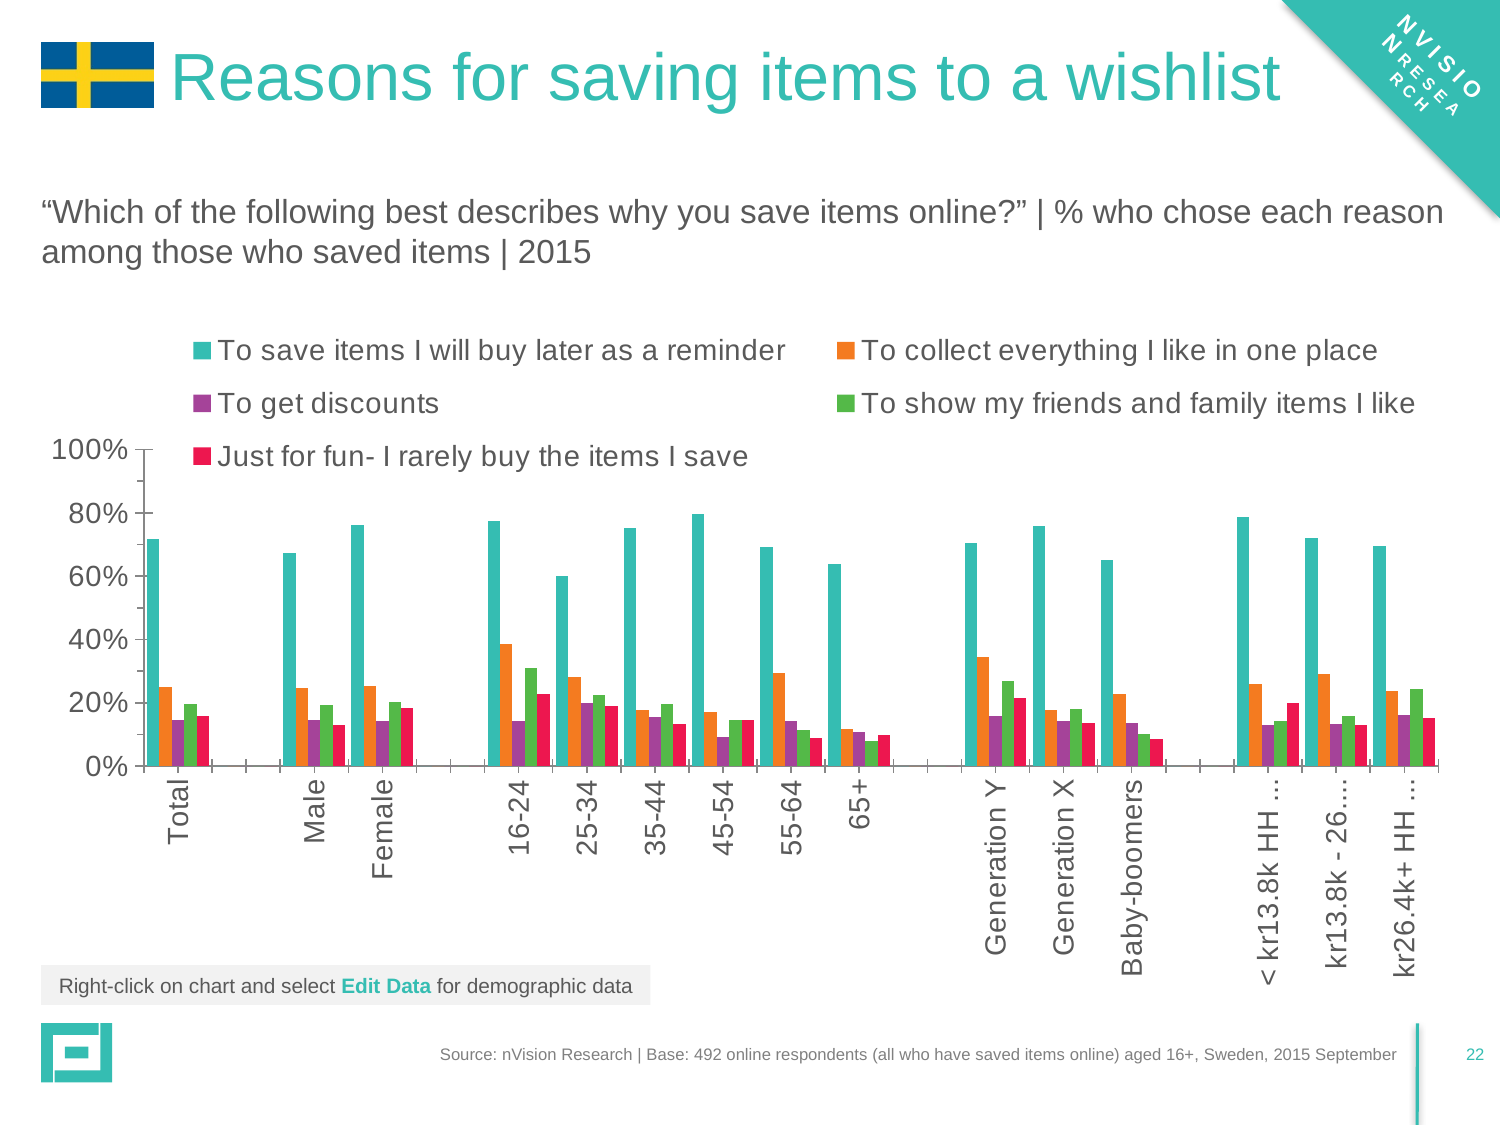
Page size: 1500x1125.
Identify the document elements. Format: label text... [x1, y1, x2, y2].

title Reasons for saving items to a wishlist [151, 42, 1276, 116]
list “Which of the following best describes why you save items online?” | % who chose each reason among those who saved items | 2015 [41, 190, 1459, 272]
list Source: nVision Research | Base: 492 online respondents (all who have saved items online) aged 16+, Sweden, 2015 September [112, 1039, 1414, 1072]
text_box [1281, 0, 1500, 219]
picture [40, 42, 154, 108]
chart [40, 314, 1460, 1006]
